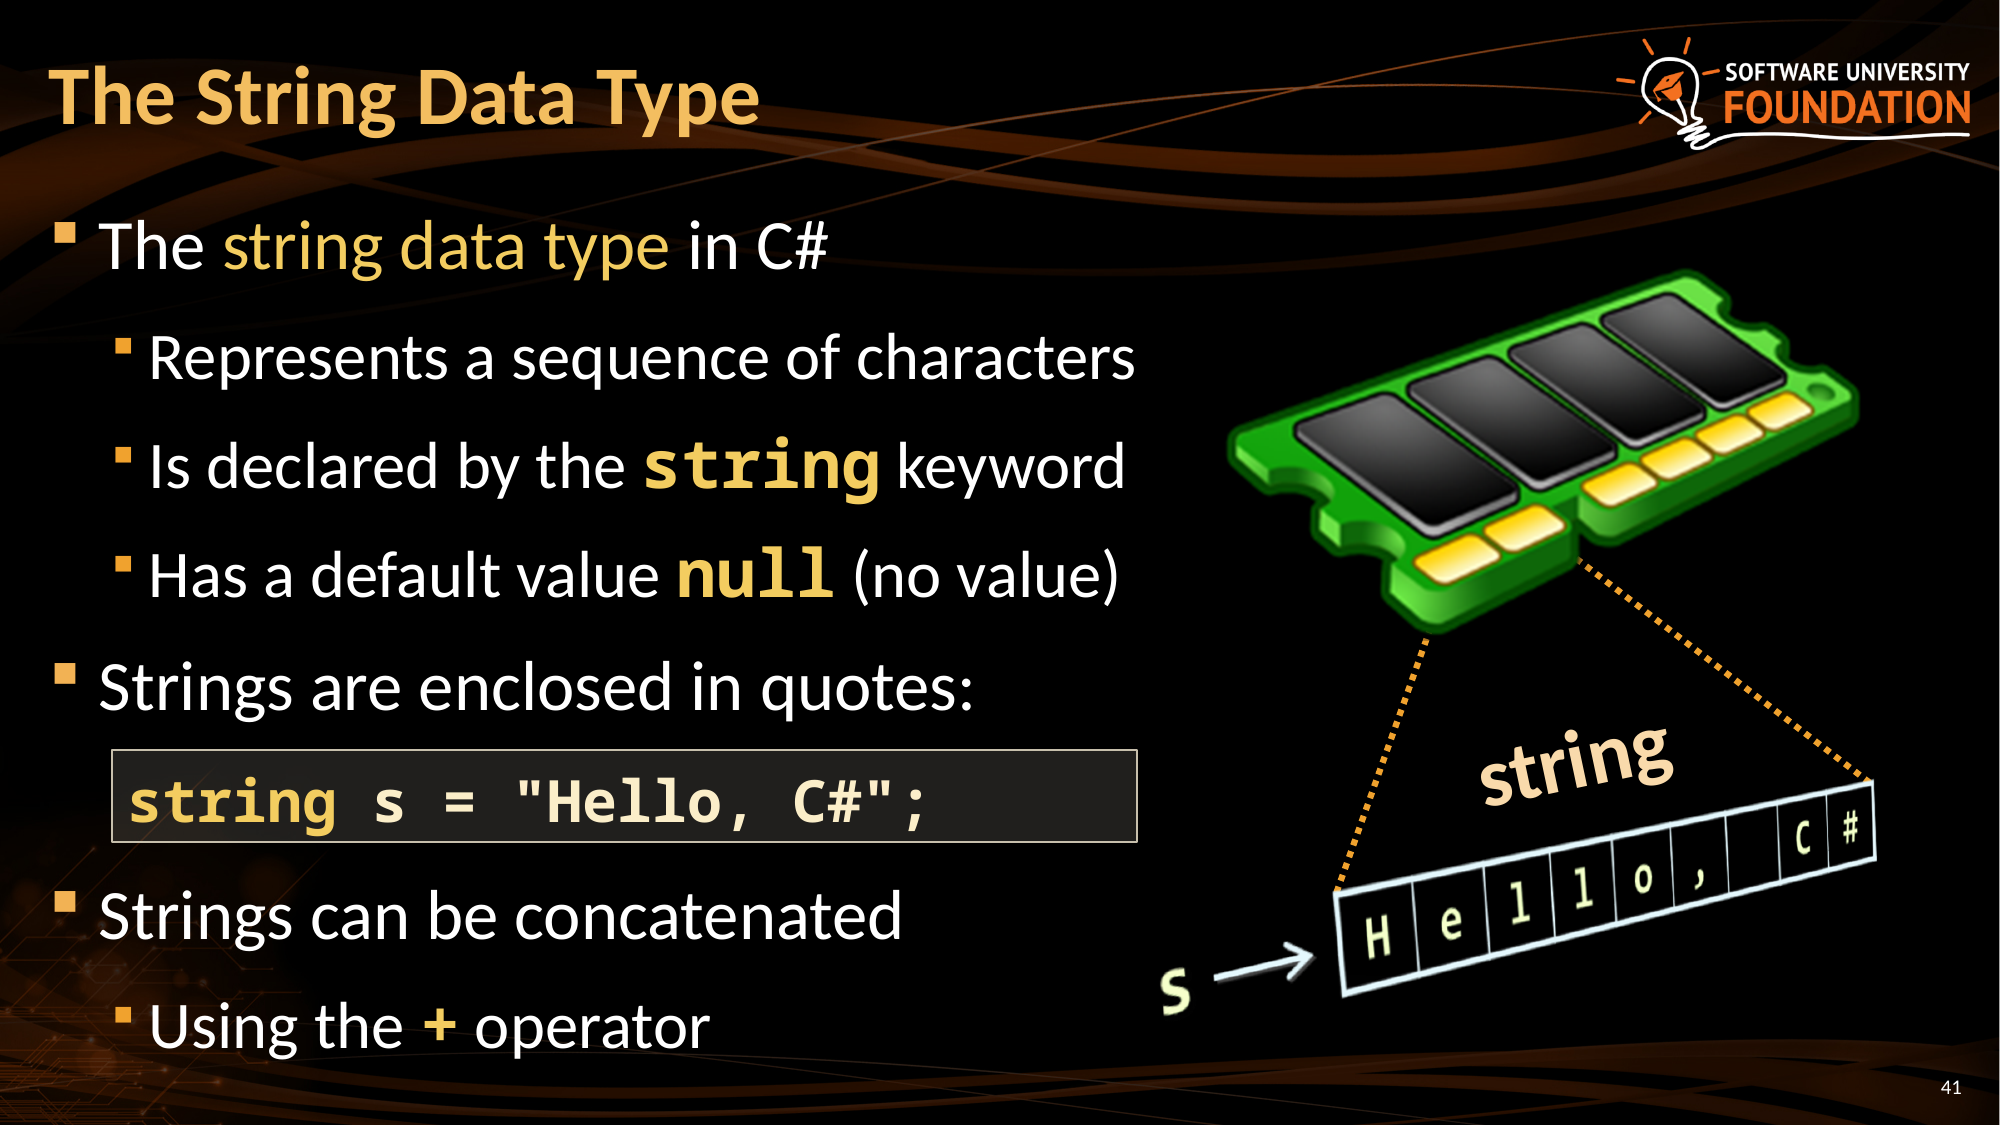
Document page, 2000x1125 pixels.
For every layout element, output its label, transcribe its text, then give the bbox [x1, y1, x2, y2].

title The String Data Type [30, 6, 1602, 189]
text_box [1149, 262, 1882, 1027]
picture [0, 0, 2000, 1125]
list The string data type in C# Represents a sequence of characters Is declared by the string keyword Has a default value null (no value) Strings are enclosed in quotes: Strings can be concatenated Using the + operator [31, 188, 1968, 1103]
text_box string s = "Hello, C#"; [112, 750, 1138, 842]
